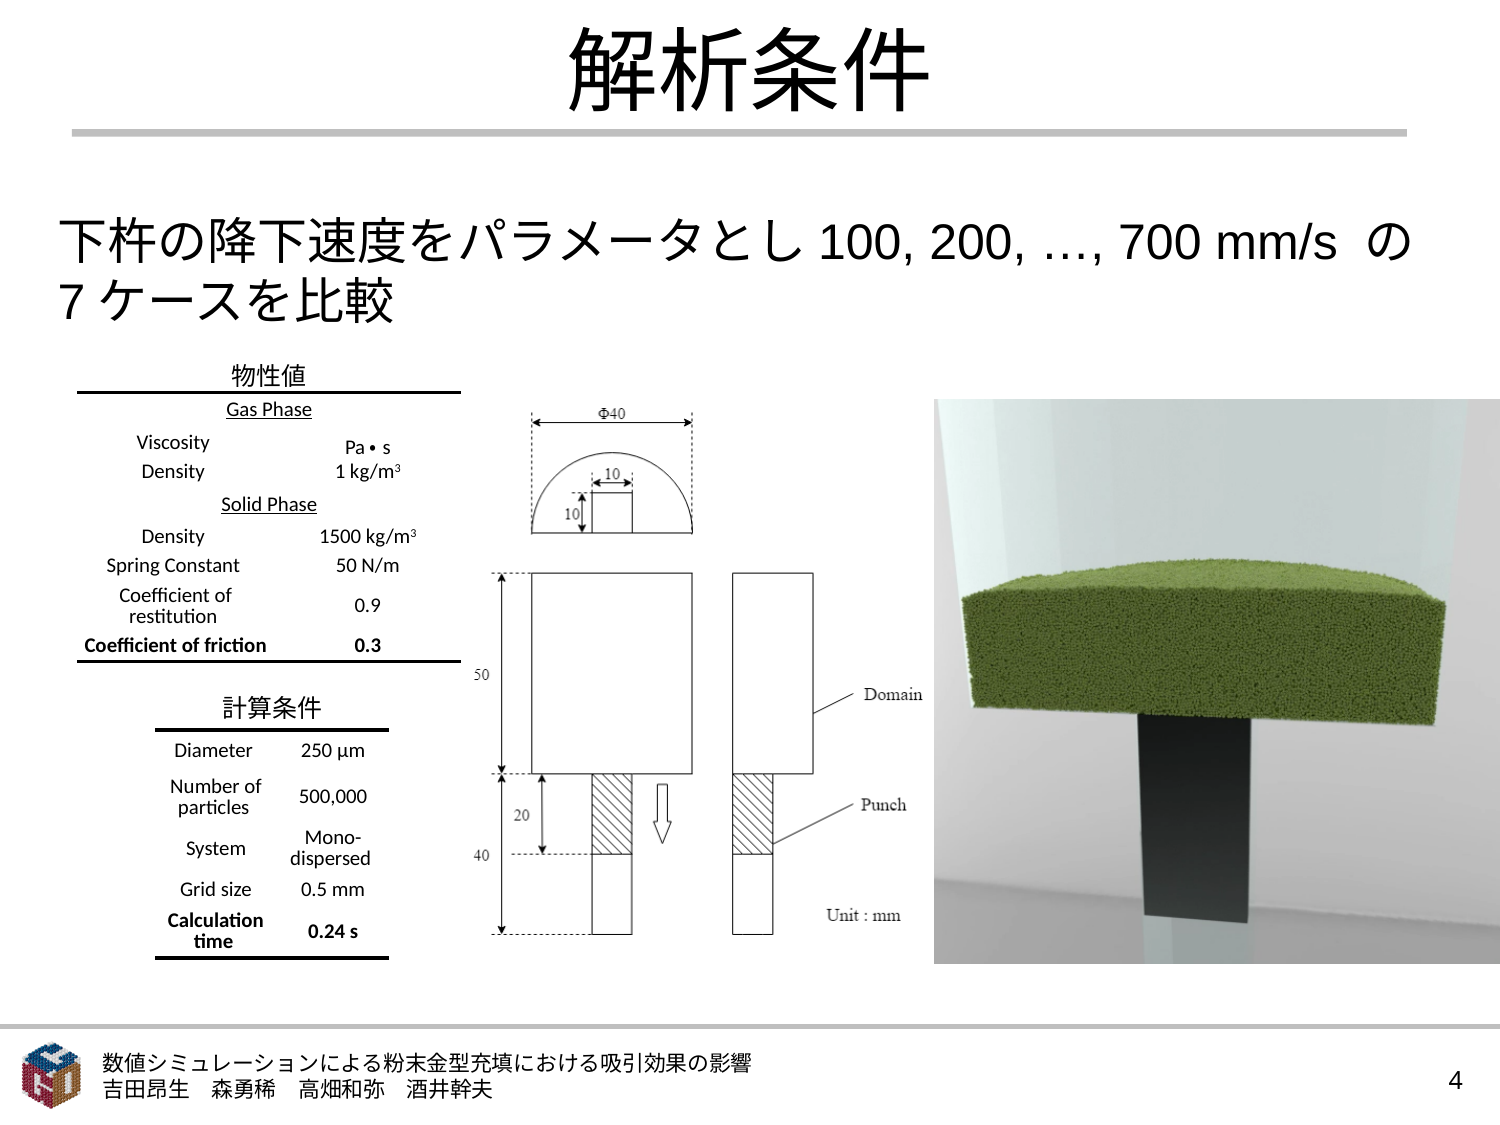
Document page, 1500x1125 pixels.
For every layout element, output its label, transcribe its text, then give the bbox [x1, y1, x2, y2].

text_box 下杵の降下速度をパラメータとし100, 200, …, 700 mm/s の7ケースを比較 [42, 202, 1451, 337]
table_cell 0.5 mm [272, 875, 389, 907]
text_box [933, 398, 1500, 965]
table_cell Calculation time [155, 907, 272, 956]
table_cell Number of particles [155, 773, 272, 824]
picture [461, 402, 923, 944]
table_header 250 μm [272, 732, 389, 773]
text_box 計算条件 [155, 684, 390, 730]
table_header Diameter [155, 732, 272, 773]
table_cell 0.24 s [272, 907, 389, 956]
picture [21, 1040, 81, 1109]
table_cell 500,000 [272, 773, 389, 824]
text_box 物性値 [92, 352, 446, 398]
table_cell System [155, 824, 272, 875]
title 解析条件 [0, 0, 1500, 132]
table_cell Grid size [155, 875, 272, 907]
table_cell Mono-dispersed [272, 824, 389, 875]
